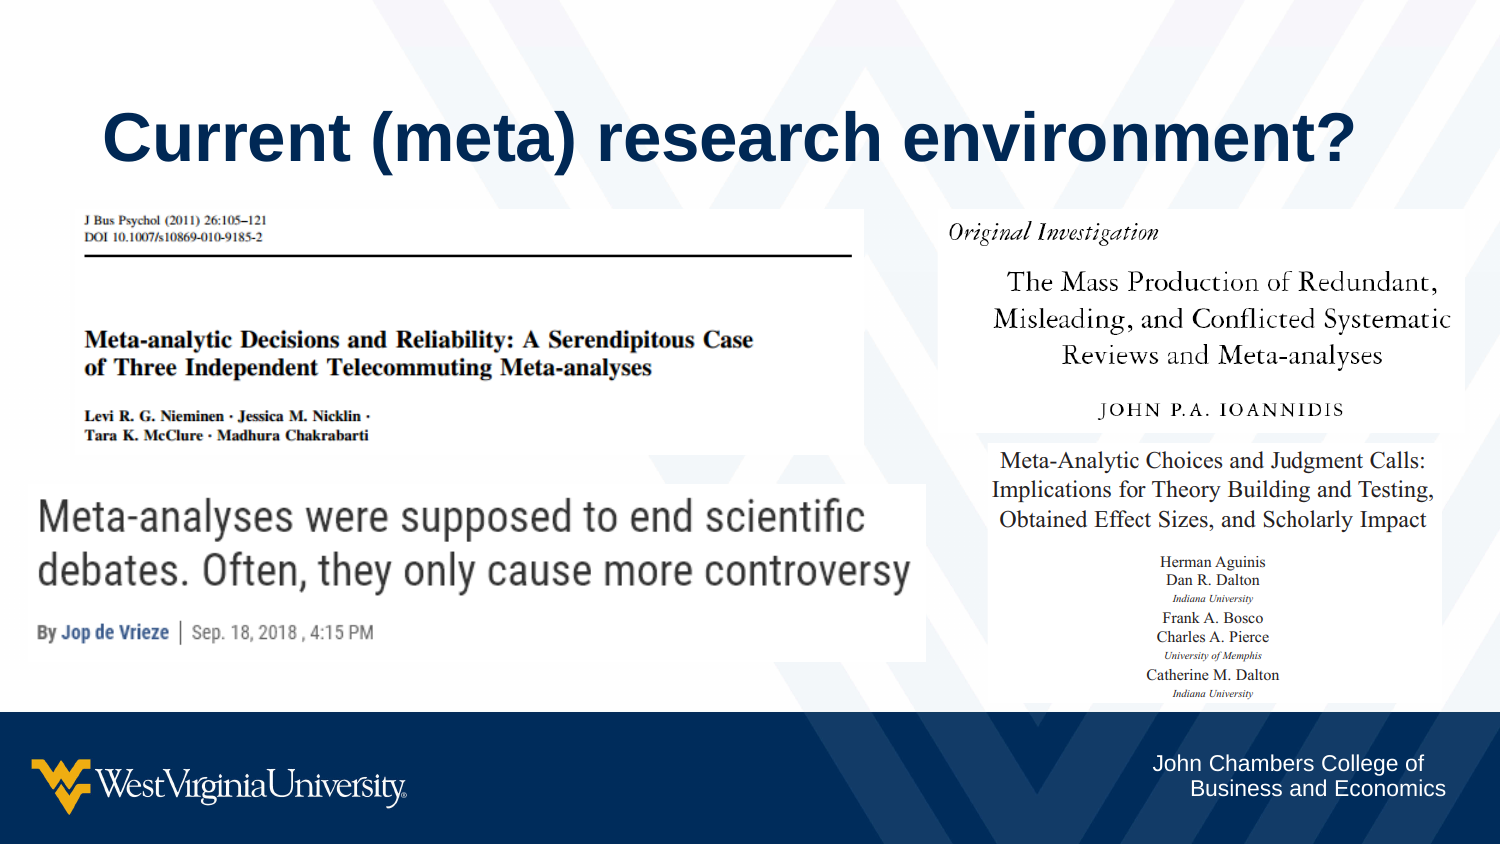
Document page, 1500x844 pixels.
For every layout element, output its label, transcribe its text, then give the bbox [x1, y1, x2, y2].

title Current (meta) research environment? [87, 68, 1500, 210]
picture [0, 0, 1500, 844]
text_box John Chambers College of Business and Economics [1137, 709, 1500, 844]
